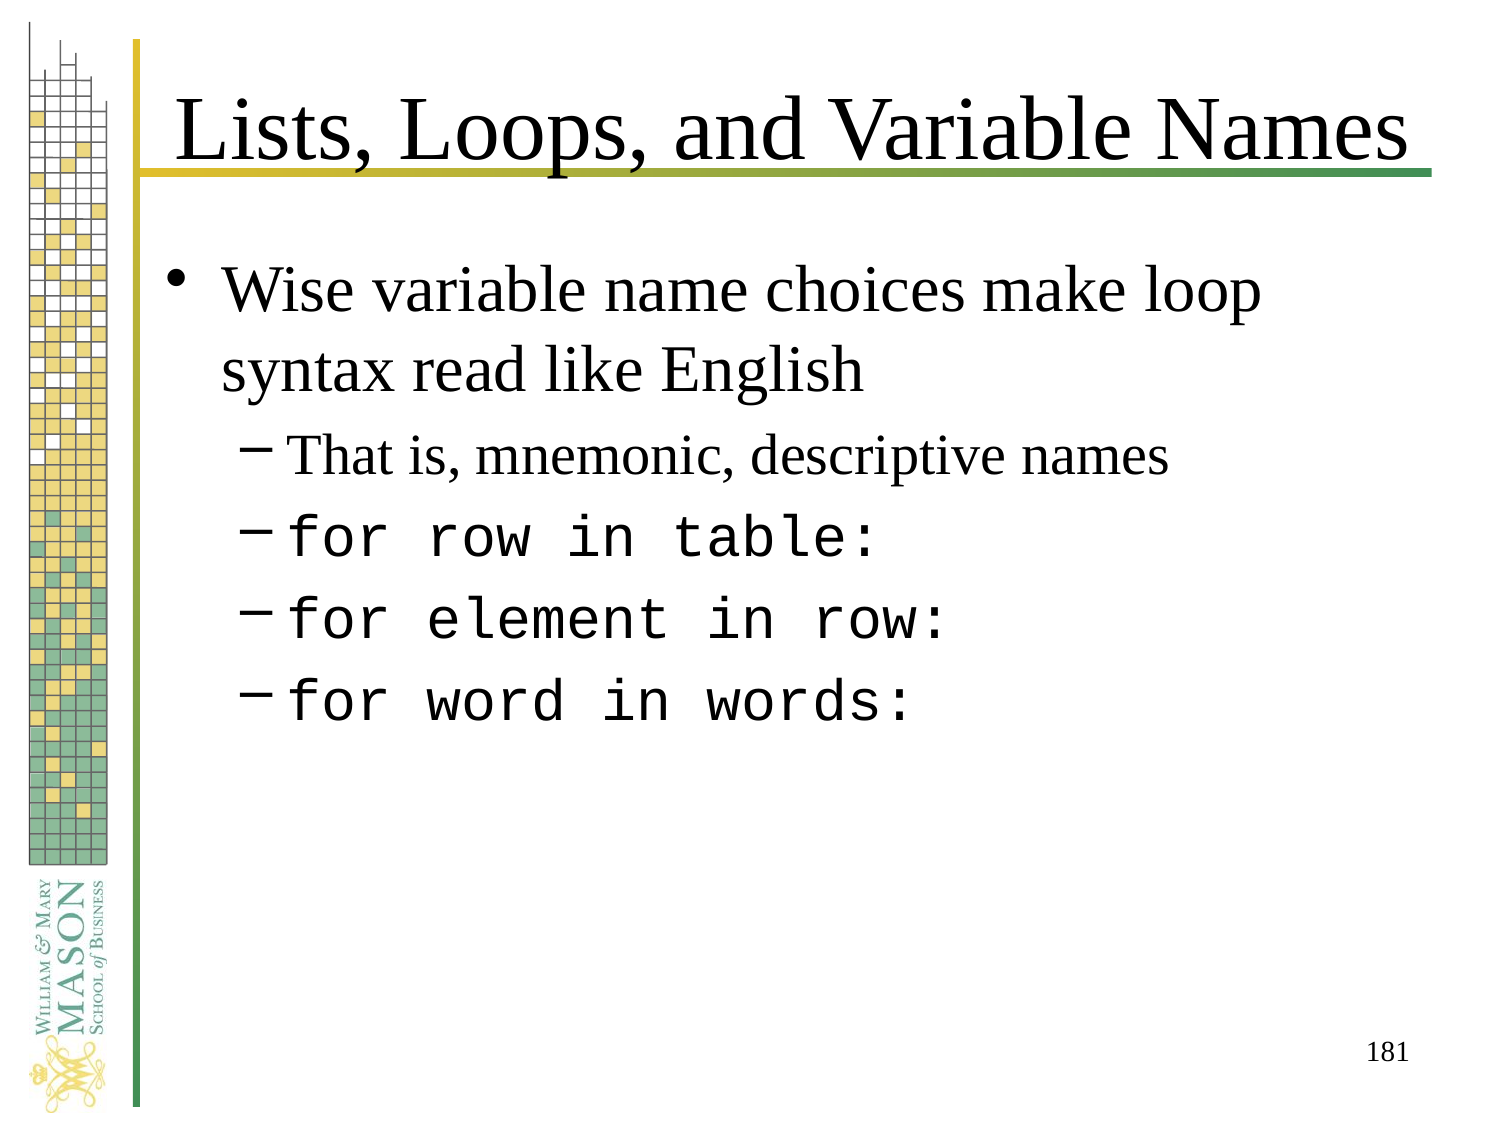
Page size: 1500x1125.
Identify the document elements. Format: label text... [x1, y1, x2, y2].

slide_number 69 [29, 879, 107, 1113]
slide_number 181 [1048, 1024, 1426, 1103]
list Wise variable name choices make loop syntax read like English That is, mnemonic, descriptive names for row in table: for element in row: for word in words: [150, 237, 1425, 1005]
title Lists, Loops, and Variable Names [141, 45, 1445, 200]
